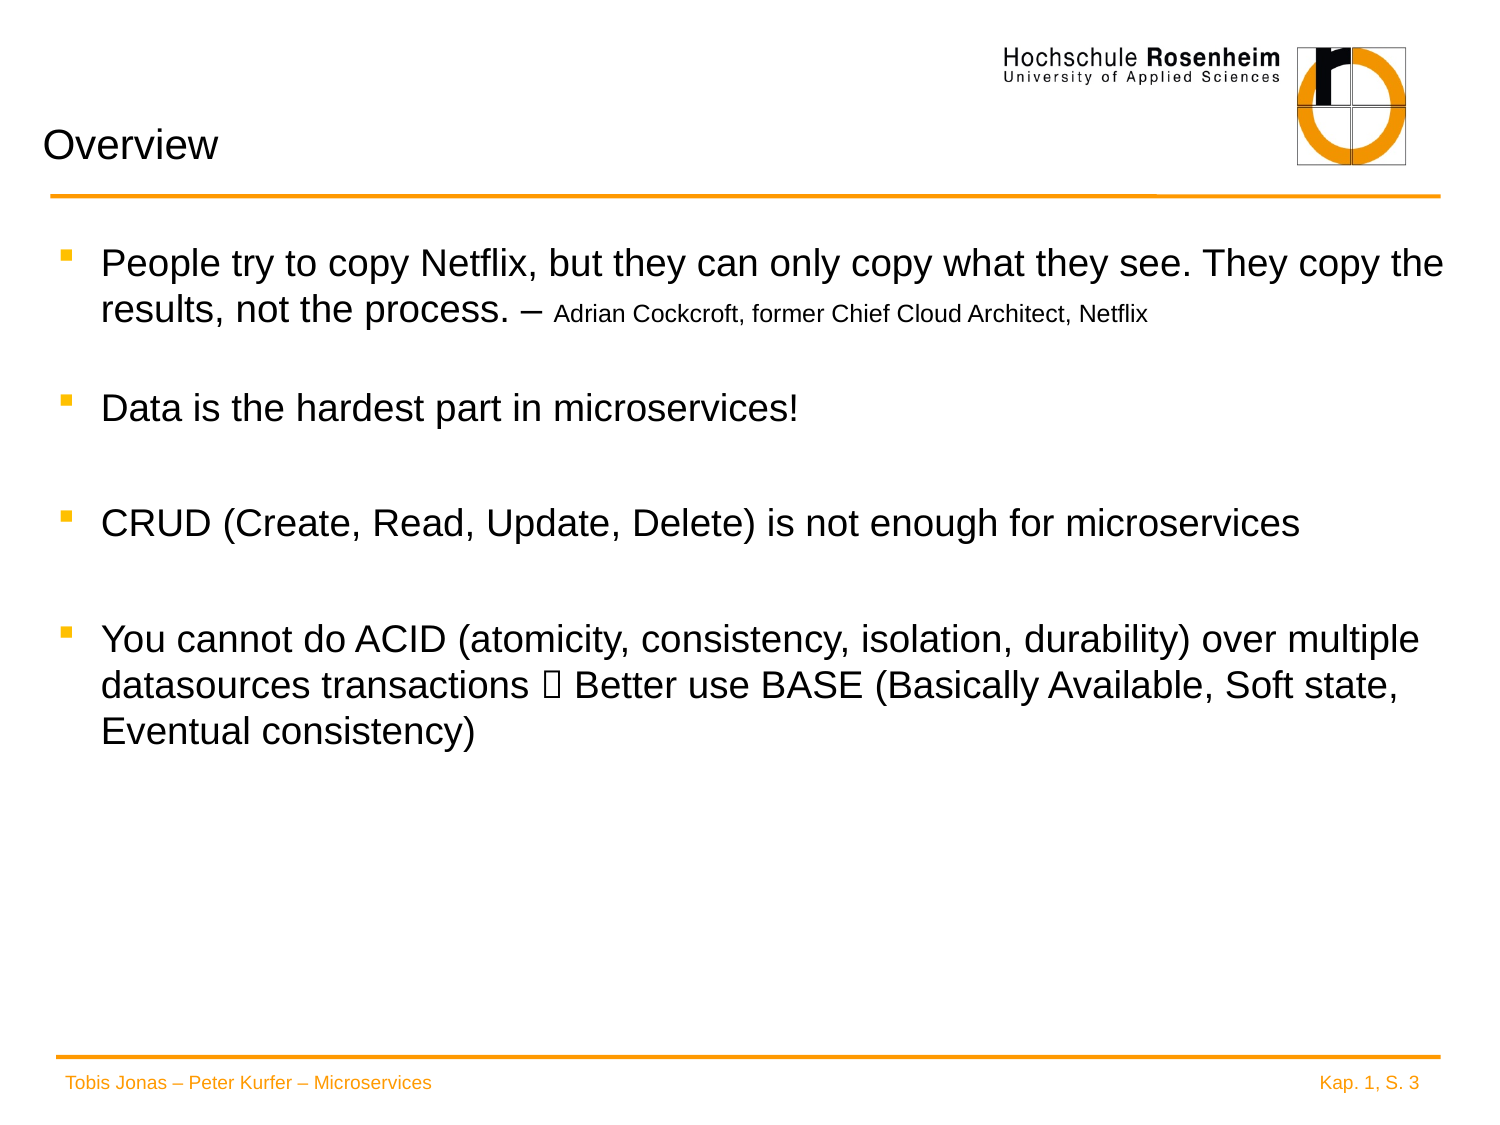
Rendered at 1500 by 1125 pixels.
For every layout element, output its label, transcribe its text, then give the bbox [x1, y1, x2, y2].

list People try to copy Netflix, but they can only copy what they see. They copy the results, not the process. – Adrian Cockcroft, former Chief Cloud Architect, Netflix Data is the hardest part in microservices! CRUD (Create, Read, Update, Delete) is not enough for microservices You cannot do ACID (atomicity, consistency, isolation, durability) over multiple datasources transactions  Better use BASE (Basically Available, Soft state, Eventual consistency) [42, 230, 1470, 1026]
title Overview [42, 41, 987, 168]
picture [1003, 45, 1407, 167]
